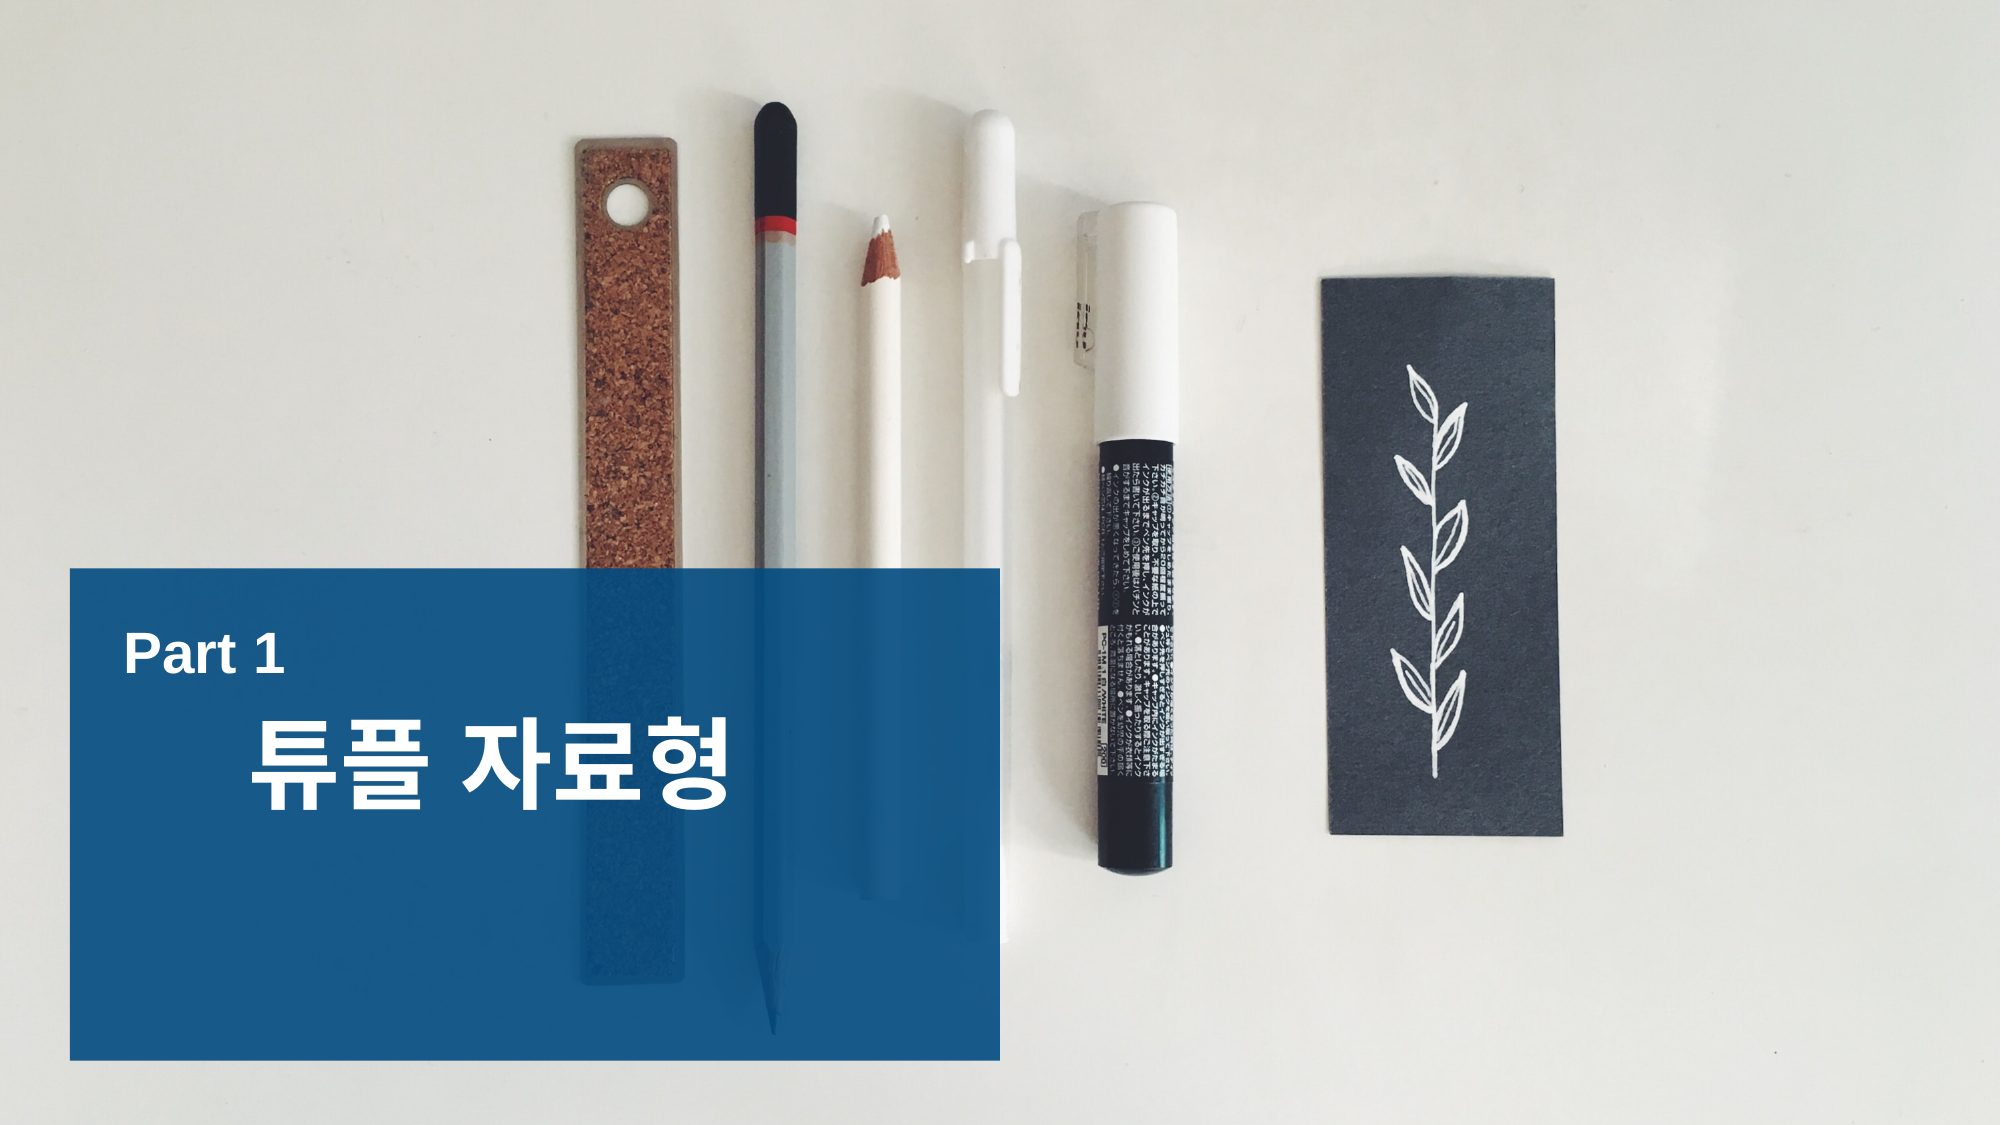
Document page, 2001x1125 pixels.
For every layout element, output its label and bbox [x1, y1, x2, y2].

text_box [69, 568, 1000, 1061]
picture [0, 0, 2000, 1125]
